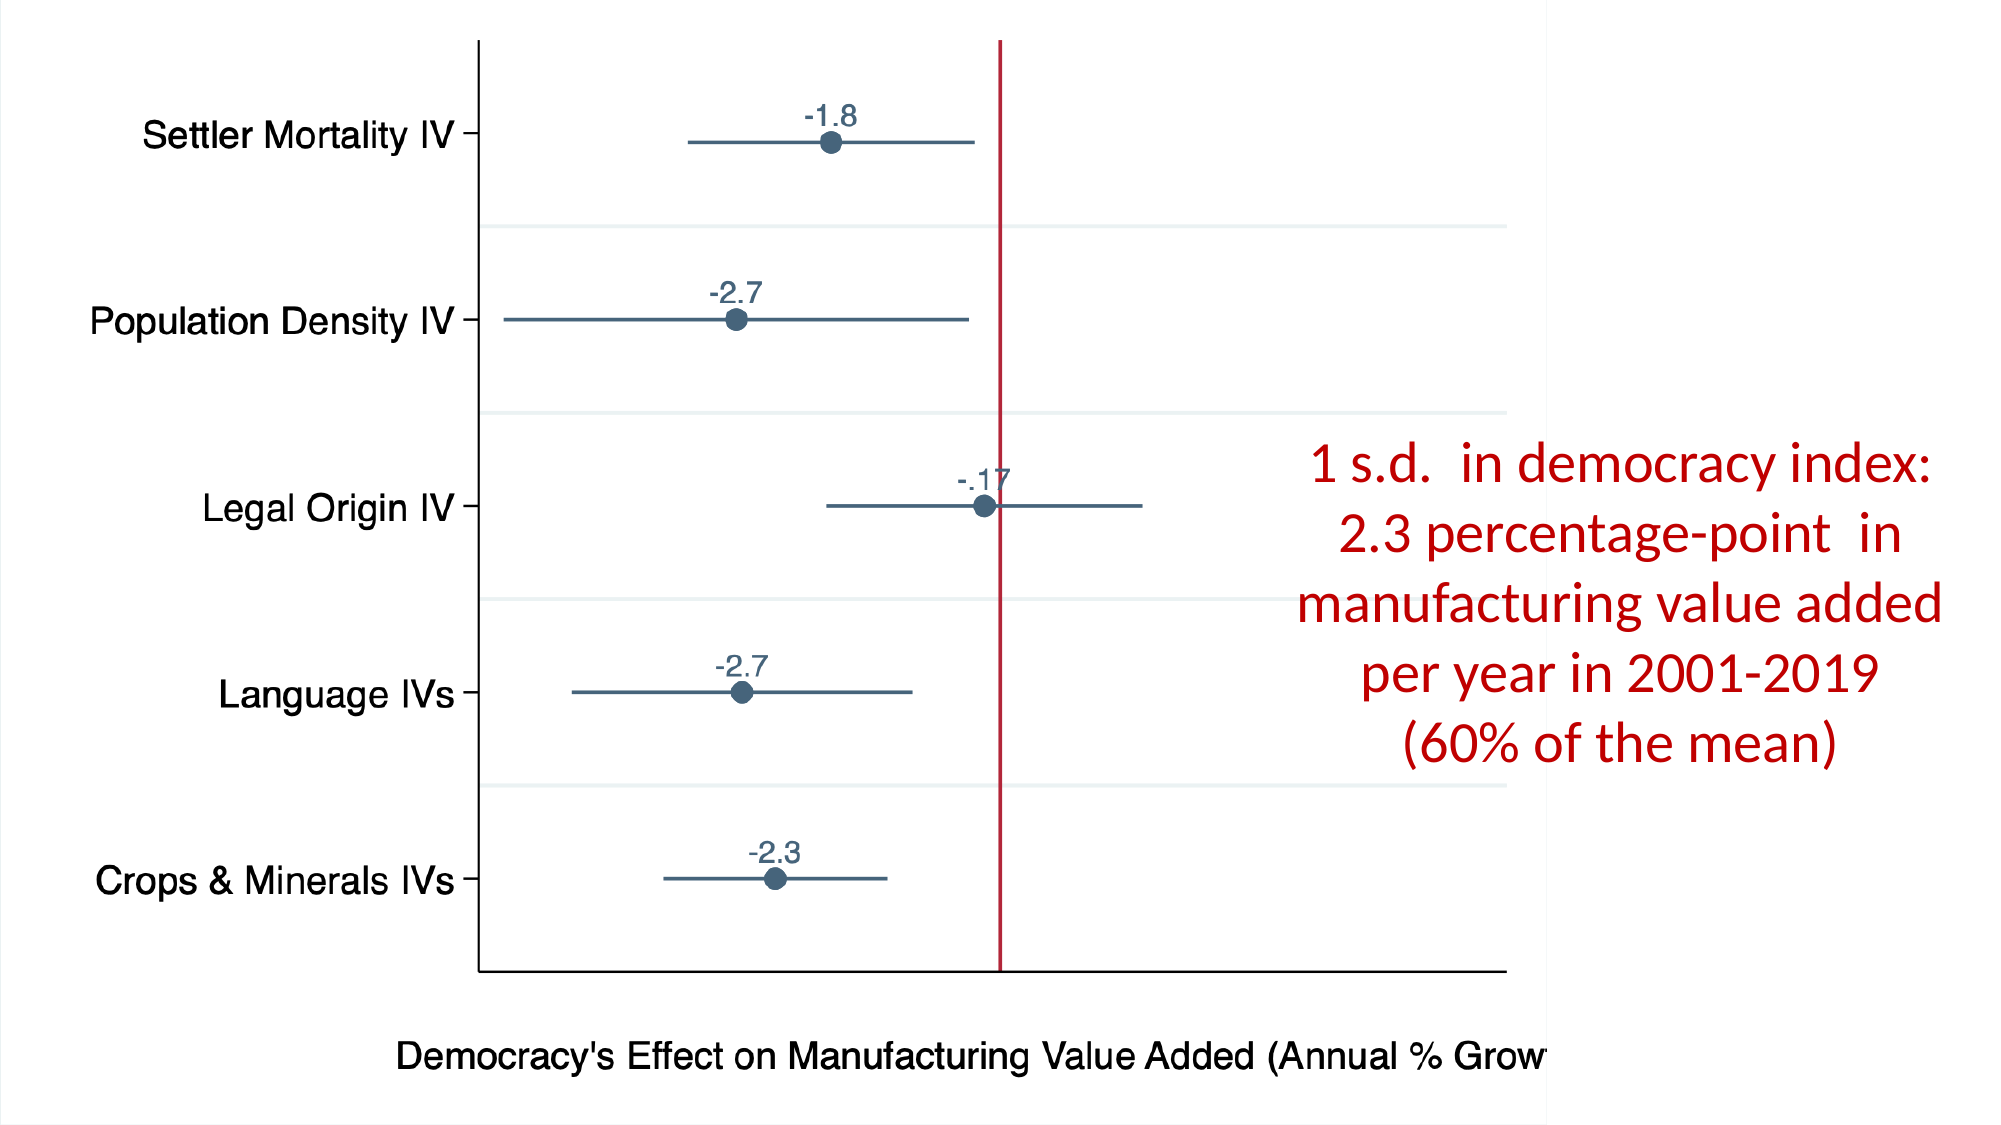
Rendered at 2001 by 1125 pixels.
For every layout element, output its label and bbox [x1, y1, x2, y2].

picture [0, 0, 1547, 1125]
